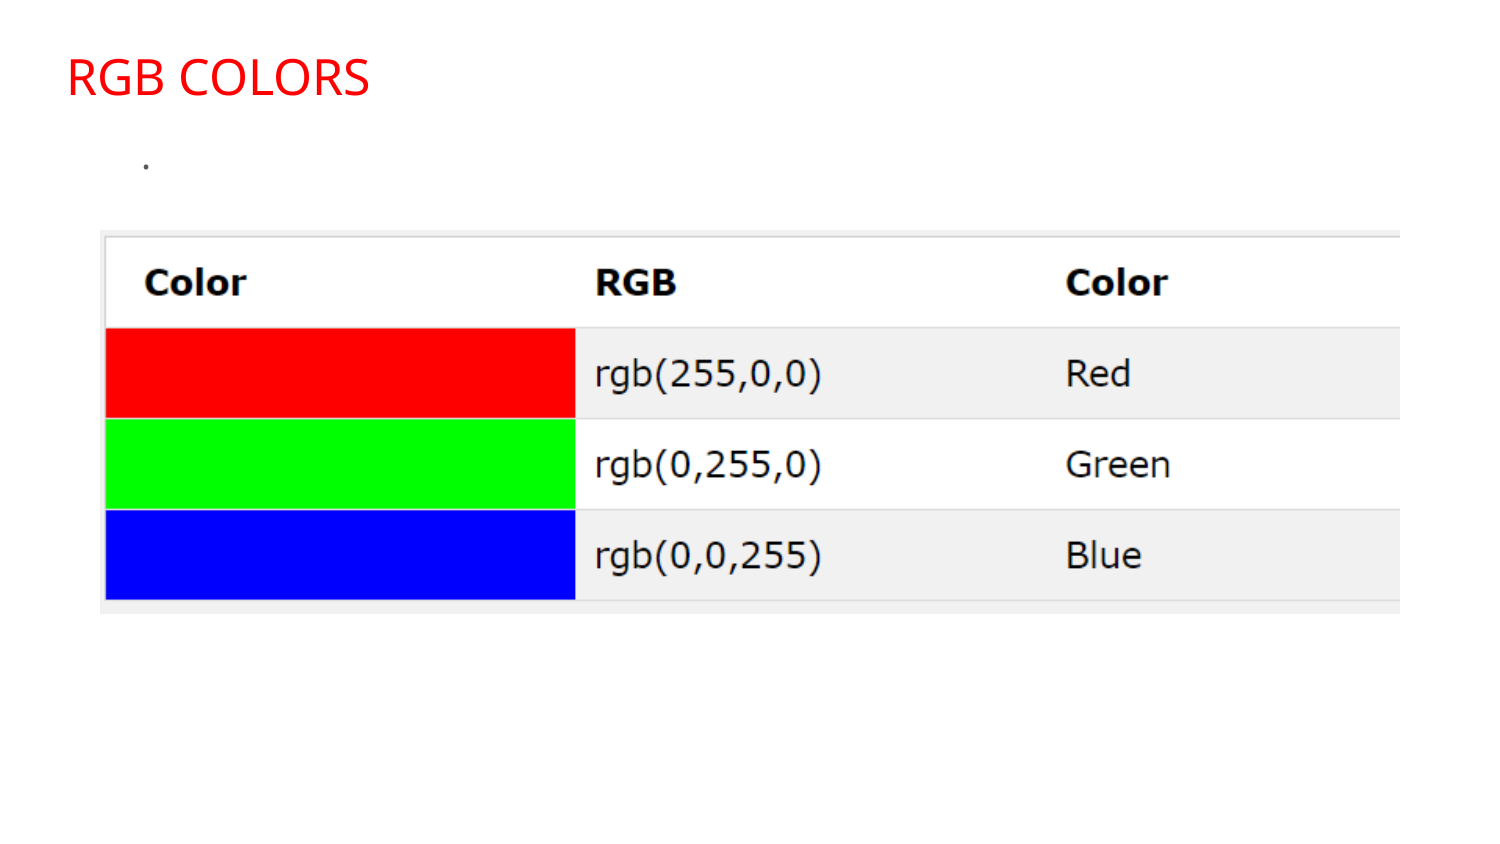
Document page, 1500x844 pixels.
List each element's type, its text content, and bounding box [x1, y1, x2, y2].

title RGB COLORS [51, 0, 1449, 94]
list . [51, 110, 1449, 844]
picture [100, 230, 1400, 614]
